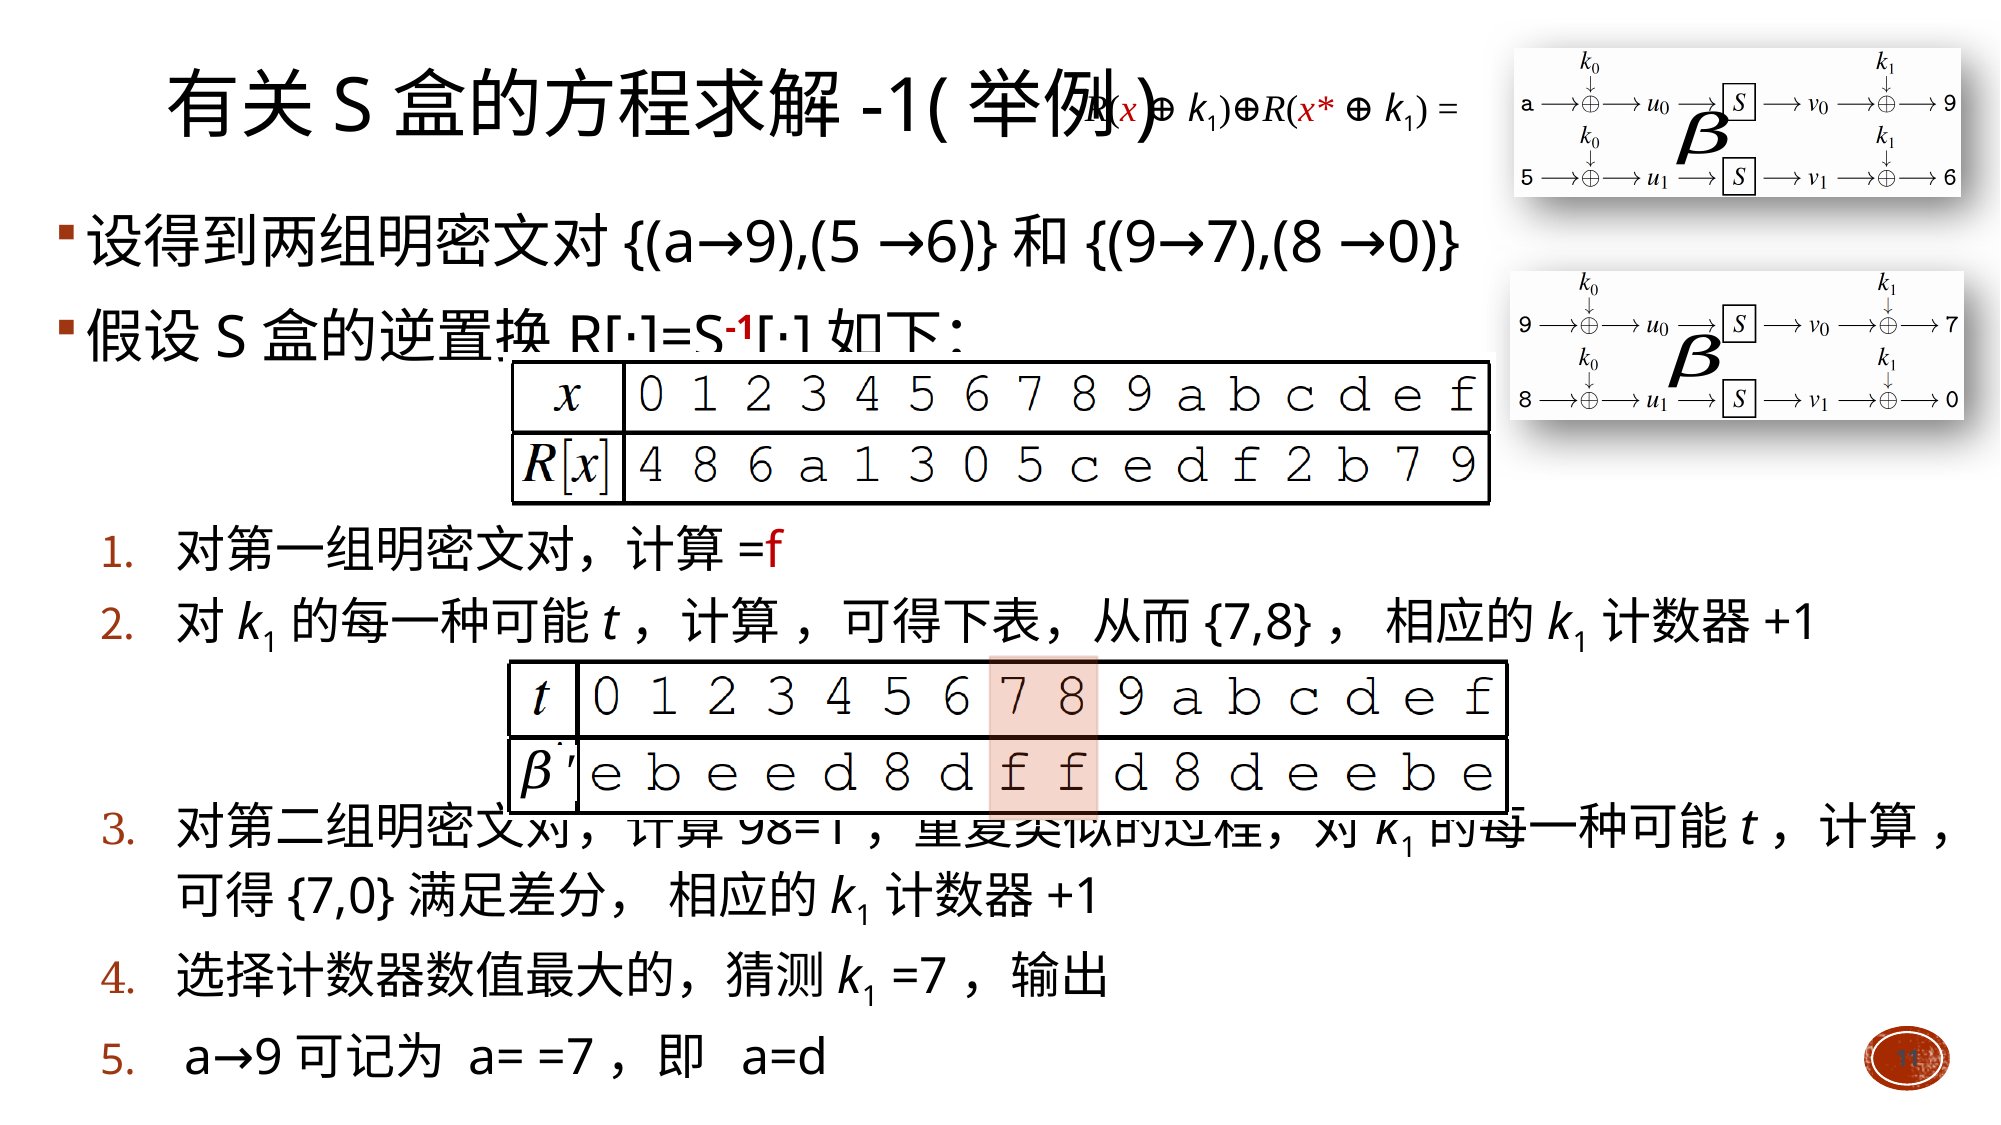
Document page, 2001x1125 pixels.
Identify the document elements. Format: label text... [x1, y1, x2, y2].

picture [1514, 48, 1961, 197]
title 有关S盒的方程求解-1(举例) [150, 30, 1562, 184]
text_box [507, 657, 1511, 821]
slide_number 11 [1855, 1028, 1961, 1089]
picture [503, 352, 1496, 511]
picture [1510, 271, 1964, 420]
